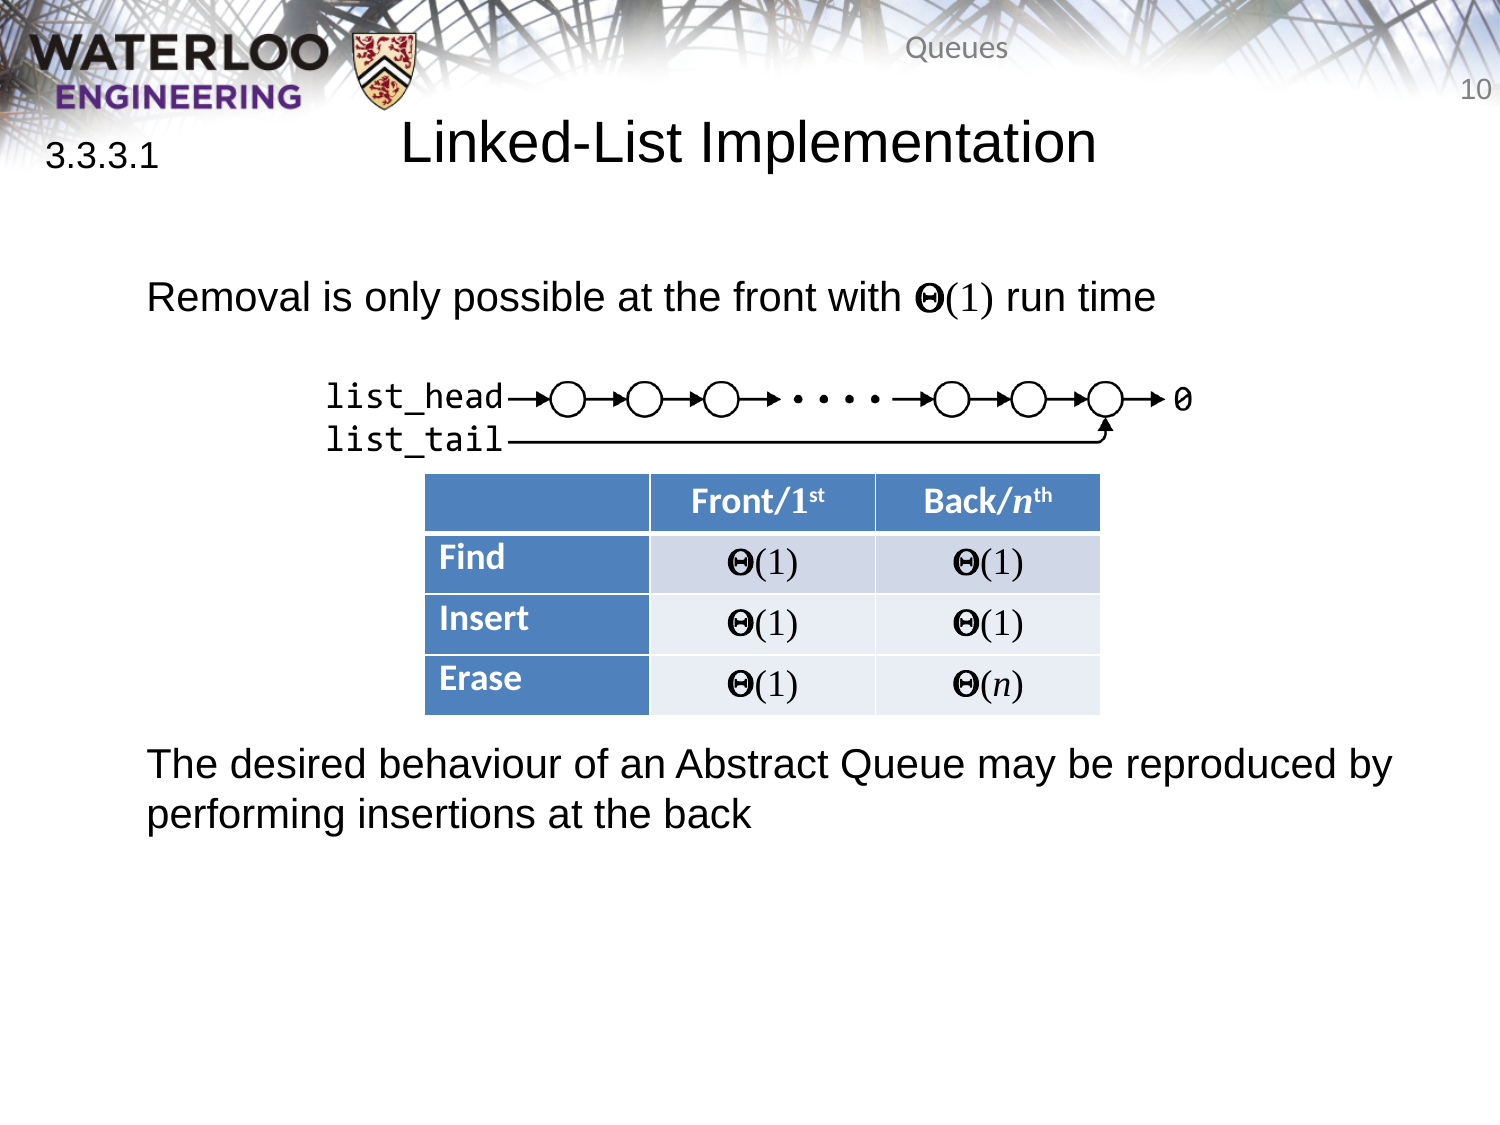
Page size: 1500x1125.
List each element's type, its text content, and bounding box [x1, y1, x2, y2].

table_header [425, 477, 649, 531]
table_cell Q(1) [876, 536, 1100, 593]
table_header Back/nth [876, 477, 1100, 531]
table_cell Insert [425, 595, 649, 654]
table_cell Q(1) [651, 656, 875, 715]
table_cell Q(n) [876, 656, 1100, 715]
picture [0, 0, 1500, 1125]
table_header Front/1st [651, 477, 875, 531]
table_cell Q(1) [651, 536, 875, 593]
list Removal is only possible at the front with Q(1) run time The desired behaviour of an Abstract Queue may be reproduced by performing insertions at the back [74, 262, 1426, 1006]
table_cell Q(1) [876, 595, 1100, 654]
table_cell Find [425, 536, 649, 593]
title Linked-List Implementation [74, 44, 1426, 233]
table_cell Q(1) [651, 595, 875, 654]
text_box 3.3.3.1 [30, 124, 175, 184]
table_cell Erase [425, 656, 649, 715]
